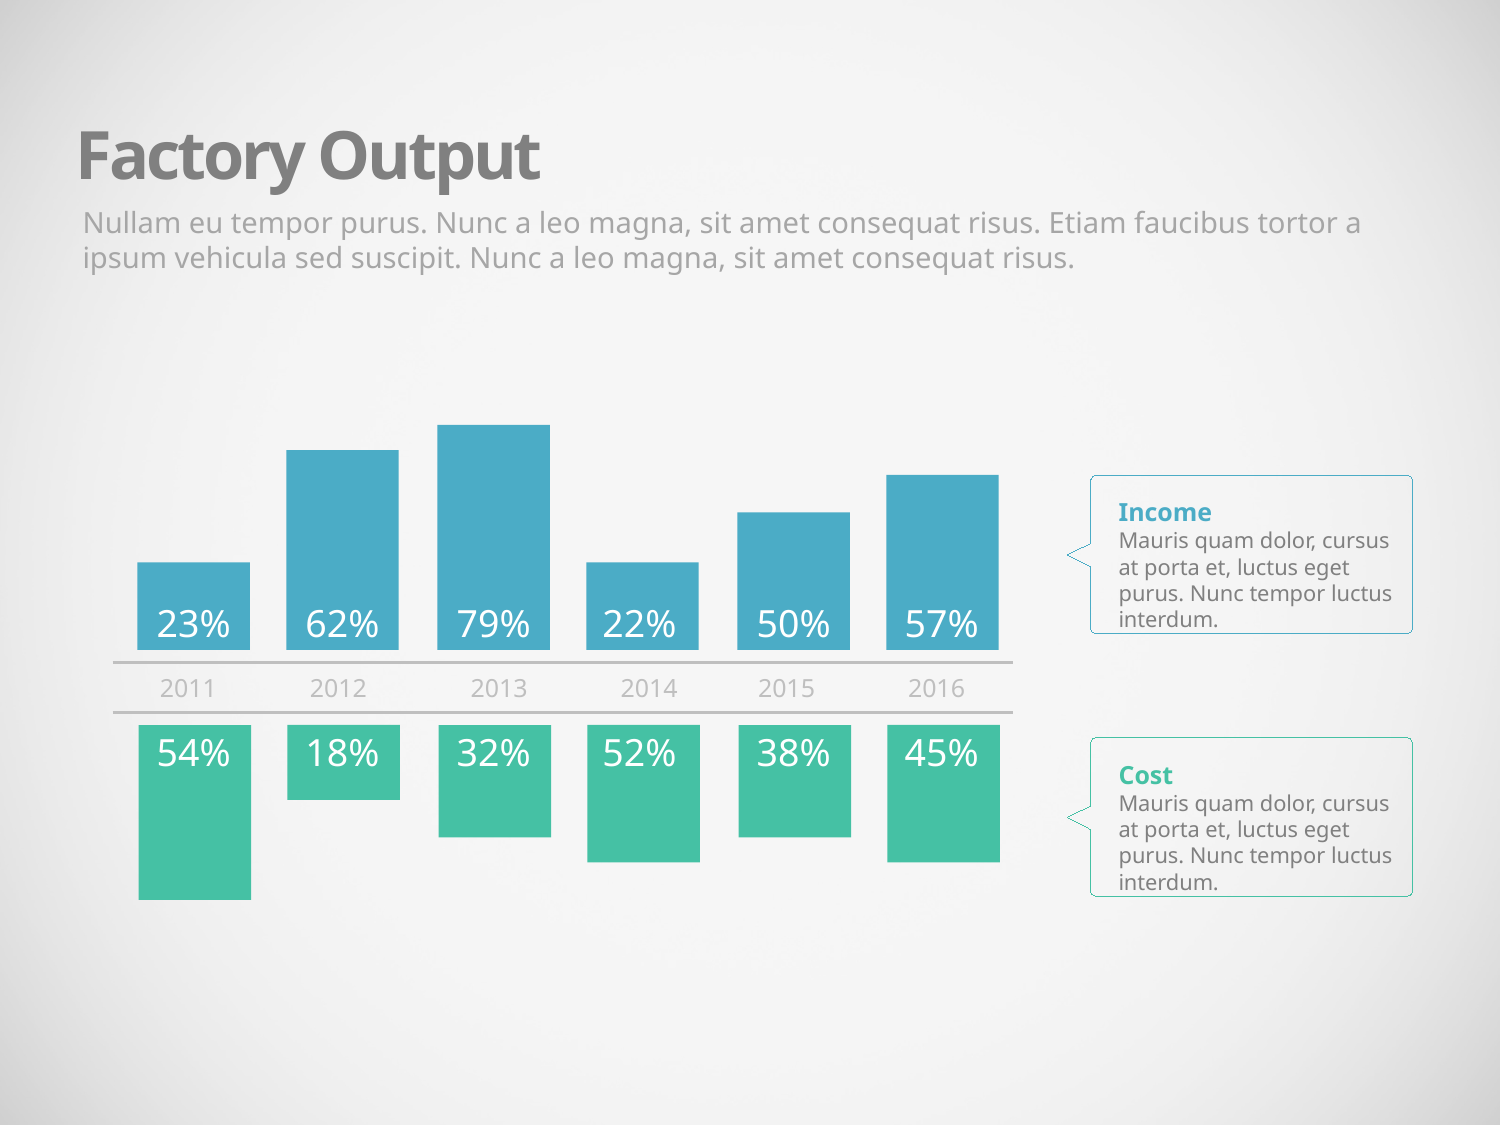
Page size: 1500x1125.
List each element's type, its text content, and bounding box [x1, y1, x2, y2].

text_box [112, 662, 1013, 713]
text_box [737, 723, 853, 840]
picture [0, 0, 1500, 1125]
text_box 32% [437, 724, 550, 778]
text_box [1067, 475, 1110, 634]
text_box 57% [885, 596, 998, 649]
text_box Nullam eu tempor purus. Nunc a leo magna, sit amet consequat risus. Etiam faucibus tortor a ipsum vehicula sed suscipit. Nunc a leo magna, sit amet consequat risus. [75, 200, 1395, 278]
text_box [137, 723, 253, 902]
text_box Cost Mauris quam dolor, cursus at porta et, luctus eget purus. Nunc tempor luctus interdum. [1110, 725, 1407, 898]
text_box [135, 560, 252, 652]
text_box [884, 473, 1001, 652]
text_box Factory Output [68, 109, 551, 197]
text_box [585, 723, 702, 864]
text_box 23% [137, 596, 250, 649]
text_box 62% [286, 596, 399, 649]
text_box [435, 423, 552, 652]
text_box 79% [437, 596, 550, 649]
text_box 50% [737, 596, 850, 649]
text_box [1407, 737, 1413, 897]
text_box 18% [286, 724, 399, 778]
text_box [1067, 737, 1110, 897]
text_box [735, 510, 852, 652]
text_box 22% [583, 596, 696, 649]
text_box 38% [737, 724, 850, 778]
text_box 54% [137, 724, 250, 778]
text_box [1407, 475, 1413, 634]
text_box [584, 560, 701, 652]
text_box [284, 448, 401, 652]
text_box 52% [583, 724, 696, 778]
text_box [285, 723, 402, 802]
text_box [885, 723, 1002, 864]
text_box [437, 723, 553, 840]
text_box 45% [885, 724, 998, 778]
text_box Income Mauris quam dolor, cursus at porta et, luctus eget purus. Nunc tempor luctus interdum. [1110, 463, 1407, 636]
